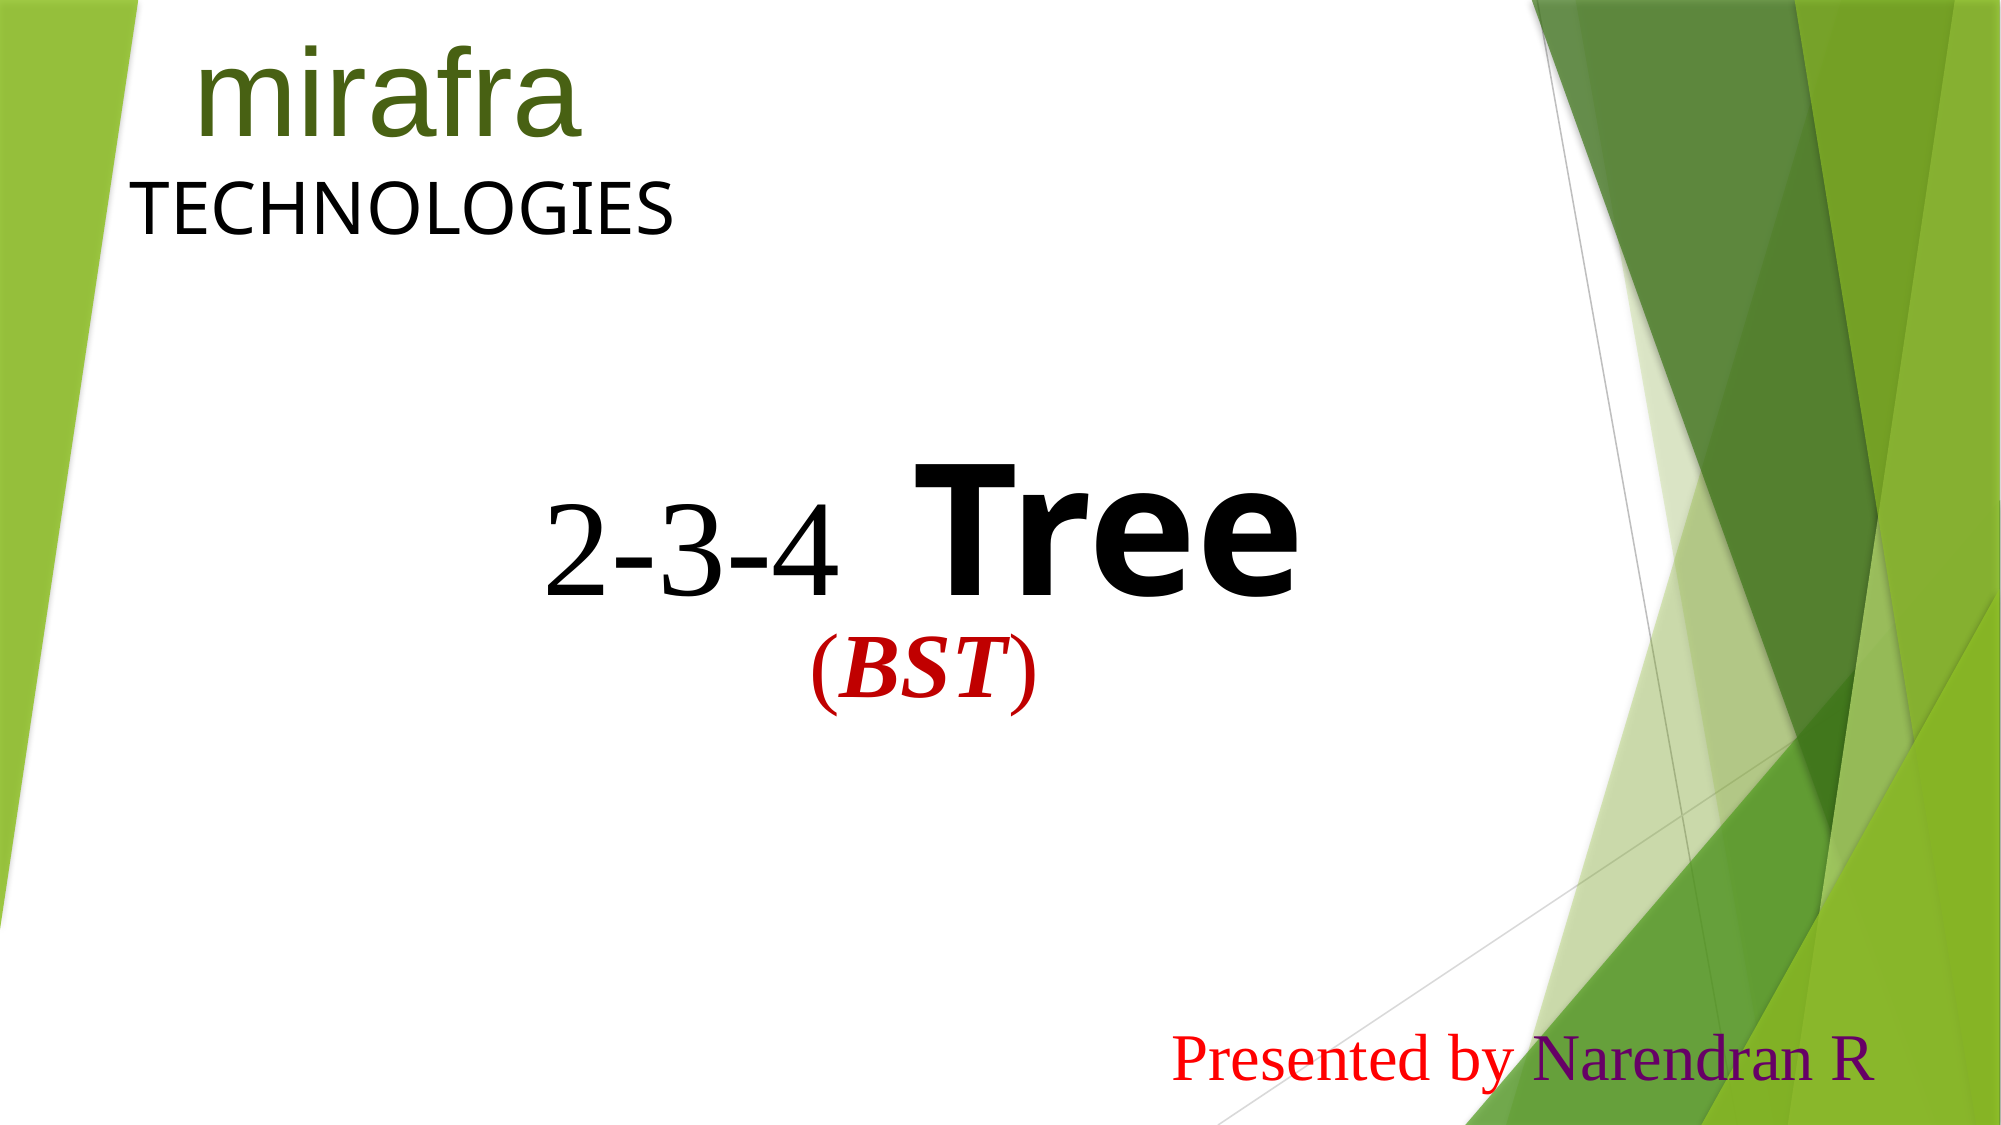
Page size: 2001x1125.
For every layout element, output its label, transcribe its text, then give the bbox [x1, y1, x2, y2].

title 2-3-4 Tree [286, 369, 1562, 597]
subtitle (BST) [286, 597, 1562, 778]
text_box Presented by Narendran R [1156, 1005, 1892, 1101]
text_box mirafra TECHNOLOGIES [114, 4, 691, 257]
